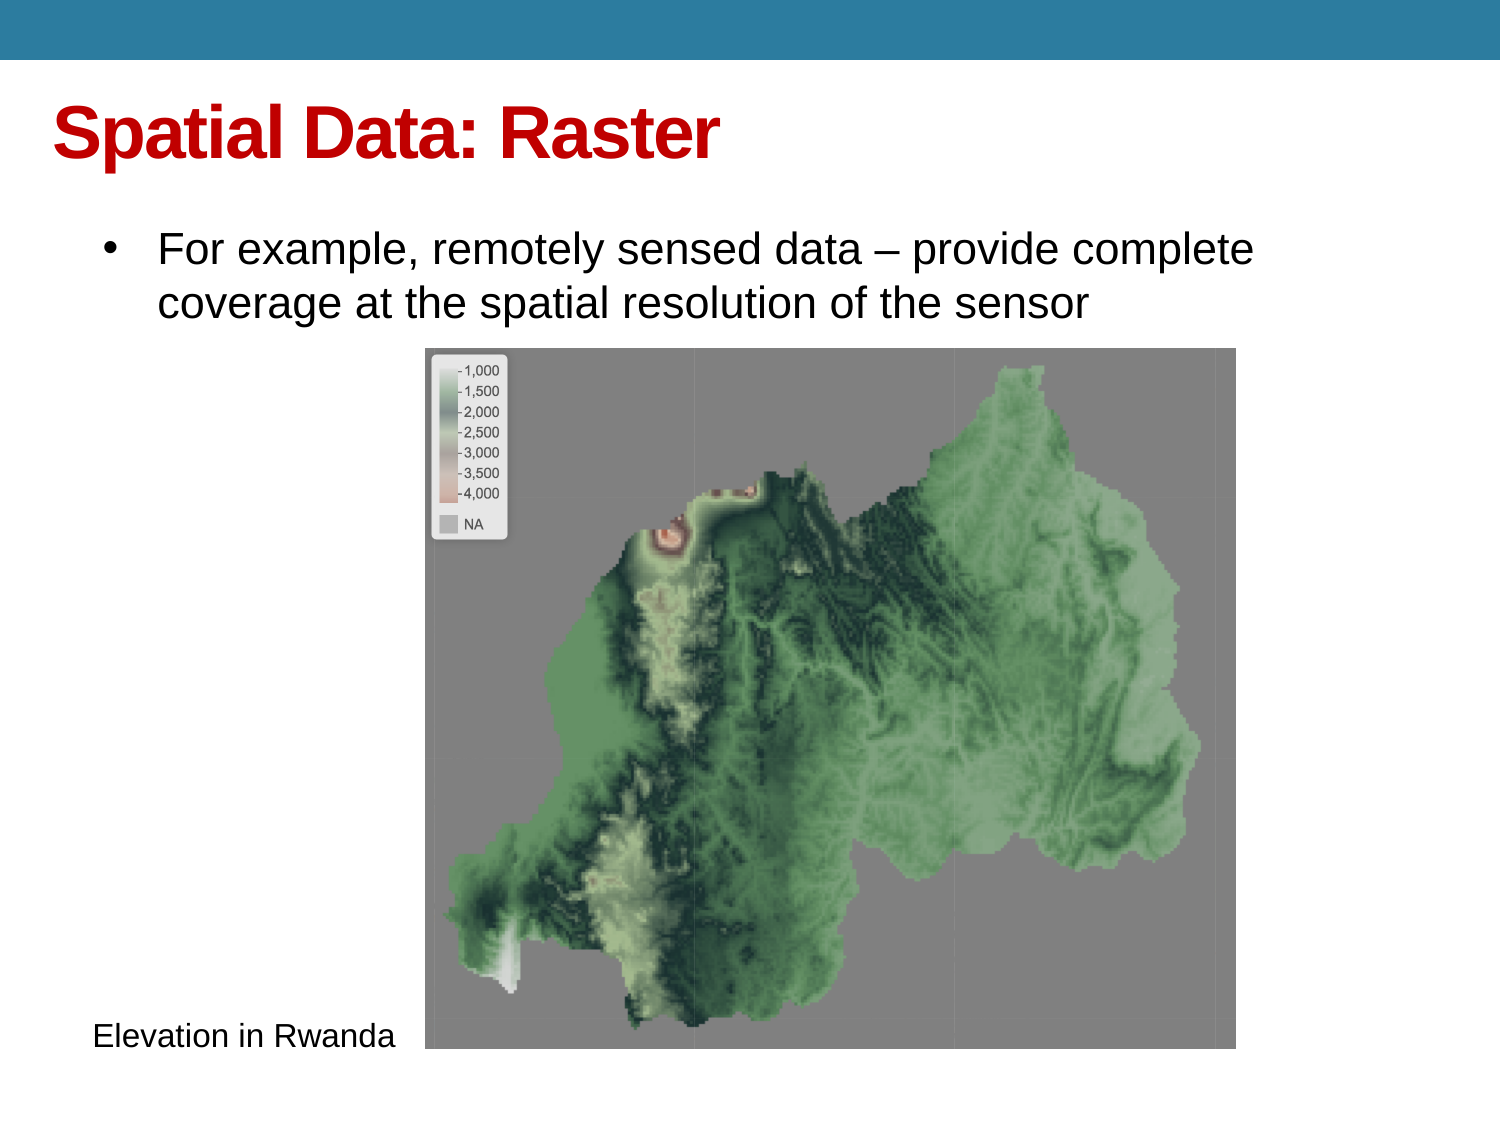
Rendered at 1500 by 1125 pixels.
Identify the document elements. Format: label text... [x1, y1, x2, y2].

text_box Elevation in Rwanda [77, 1006, 411, 1062]
title Spatial Data: Raster [37, 57, 1388, 200]
text_box For example, remotely sensed data – provide complete coverage at the spatial resolution of the sensor [87, 212, 1363, 375]
picture [424, 347, 1236, 1049]
